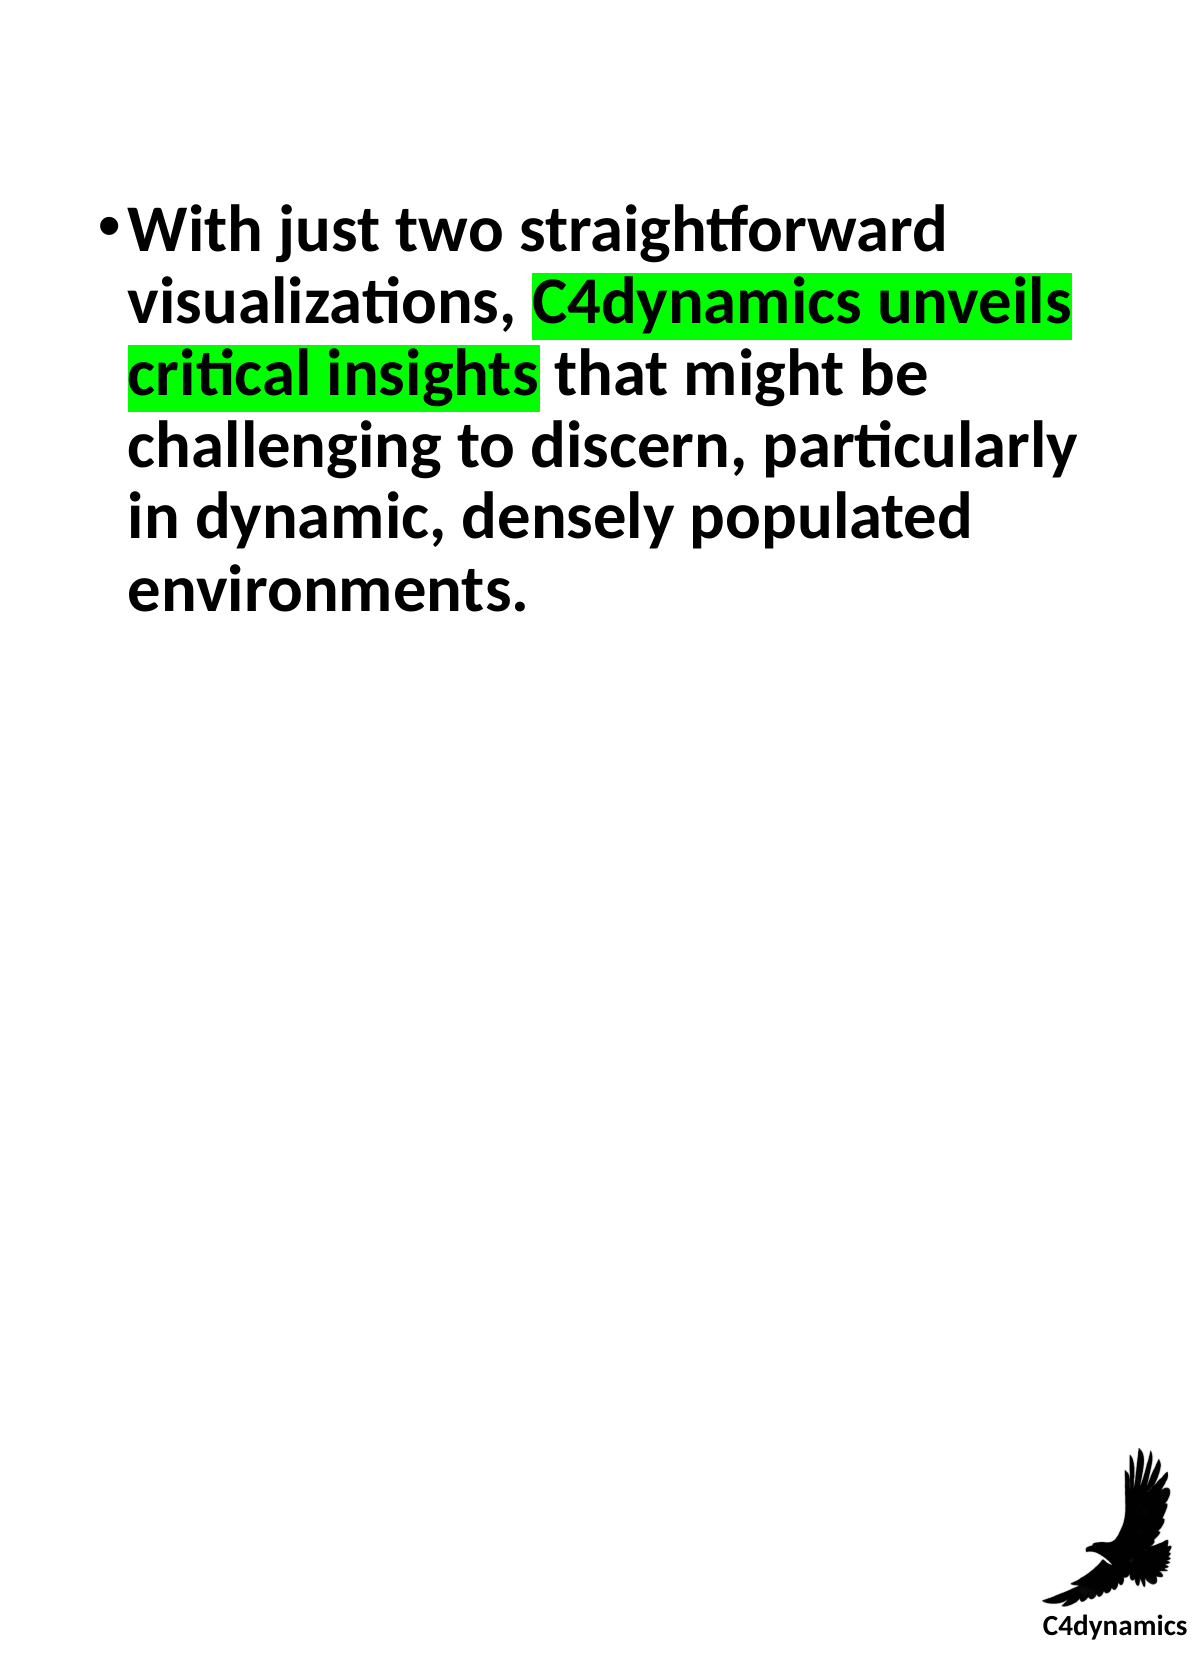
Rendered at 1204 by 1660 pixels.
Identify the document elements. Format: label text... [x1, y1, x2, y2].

list With just two straightforward visualizations, C4dynamics unveils critical insights that might be challenging to discern, particularly in dynamic, densely populated environments. [82, 186, 1121, 1495]
picture [1032, 1448, 1204, 1607]
